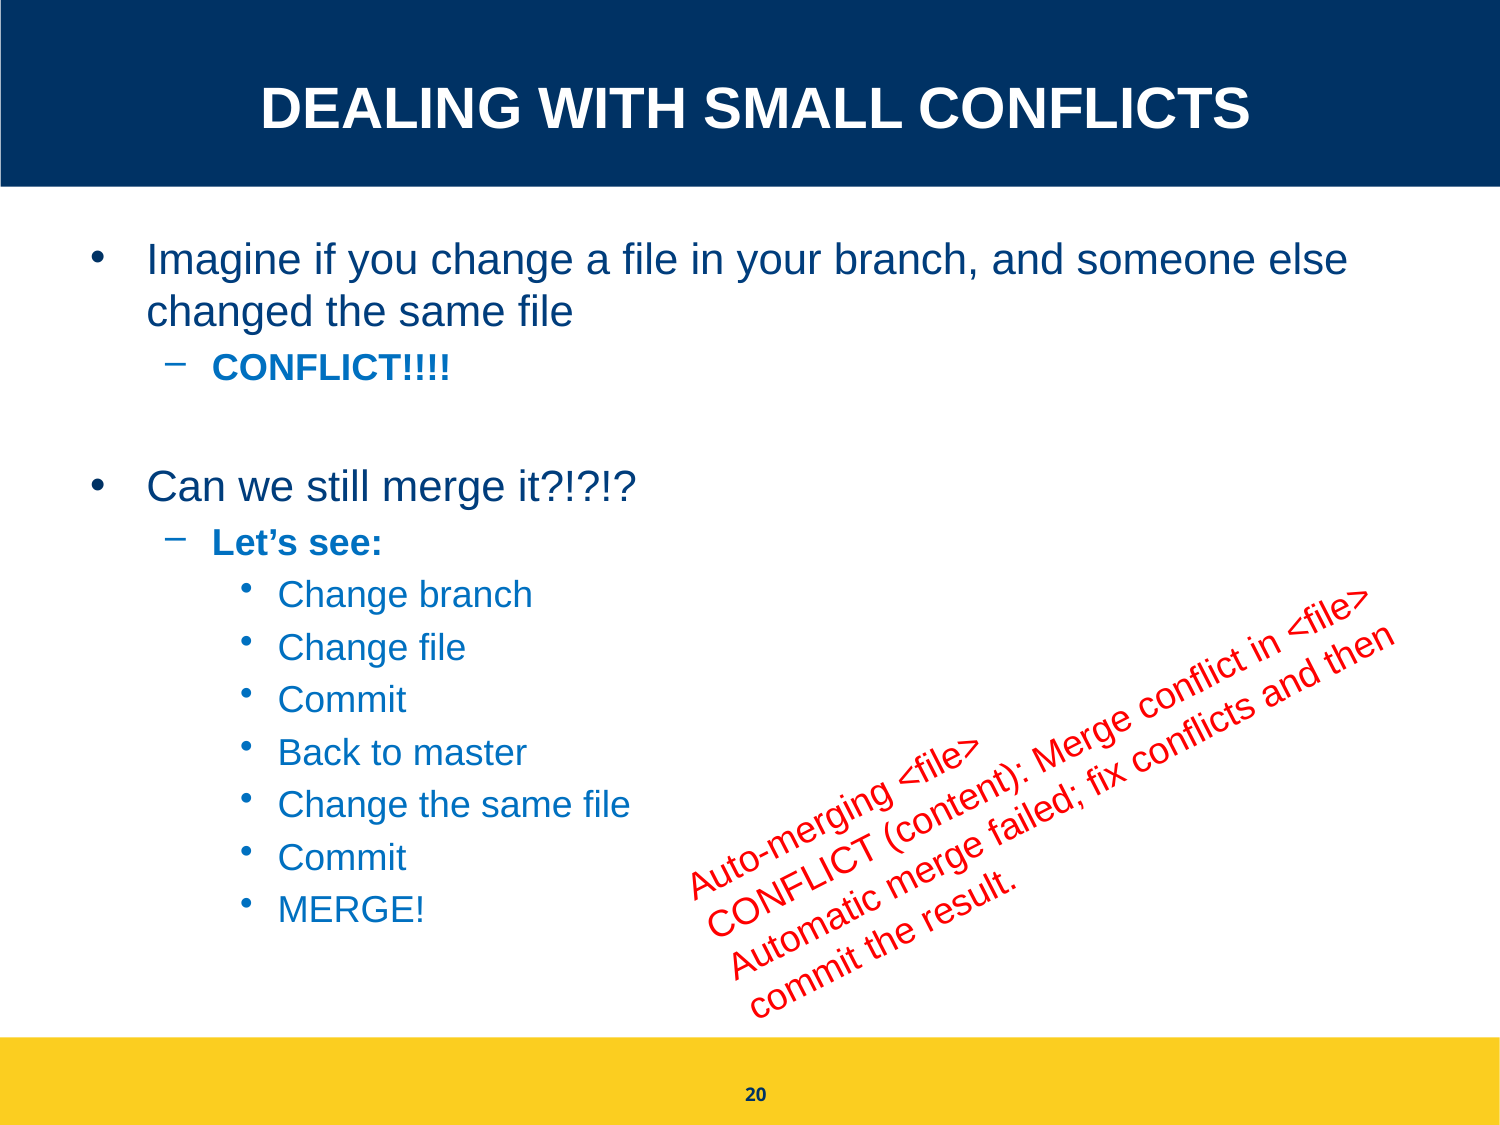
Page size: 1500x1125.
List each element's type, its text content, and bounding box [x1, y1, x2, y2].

text_box Auto-merging <file> CONFLICT (content): Merge conflict in <file> Automatic merge failed; fix conflicts and then commit the result. [660, 505, 1459, 1042]
title Dealing With Small Conflicts [74, 23, 1438, 187]
list Imagine if you change a file in your branch, and someone else changed the same file CONFLICT!!!! Can we still merge it?!?!? Let’s see: Change branch Change file Commit Back to master Change the same file Commit MERGE! [74, 222, 1438, 1044]
slide_number 20 [599, 1074, 913, 1125]
